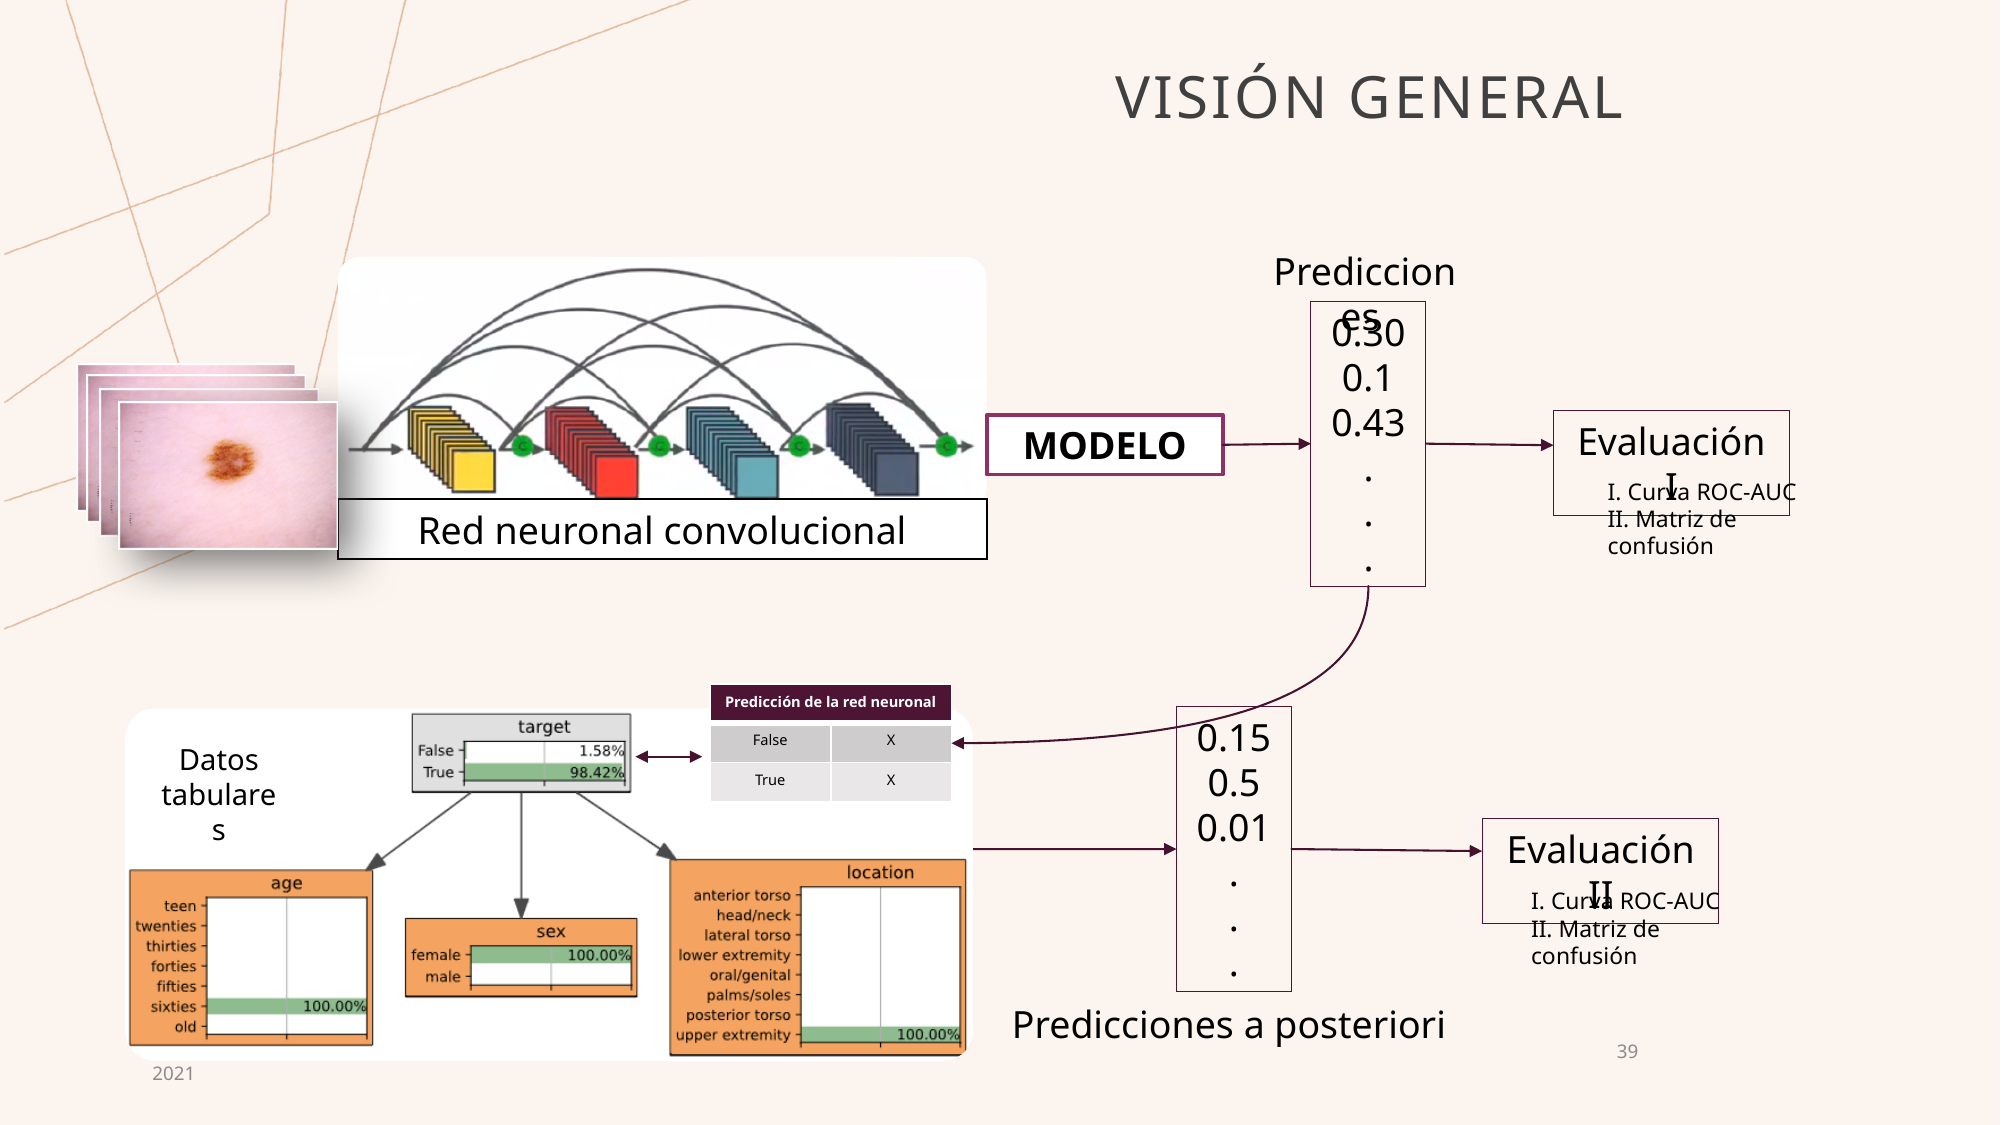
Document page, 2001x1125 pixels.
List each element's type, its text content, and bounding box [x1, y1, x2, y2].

text_box Red neuronal convolucional [382, 498, 988, 560]
text_box Predicciones a posteriori [983, 994, 1485, 1054]
title VISIÓN GENERAL [1100, 52, 1776, 148]
picture [4, 0, 987, 642]
text_box MODELO [987, 414, 1223, 475]
text_box 0.30 0.1 0.43 . . . [1310, 346, 1426, 587]
text_box I. Curva ROC-AUC II. Matriz de confusión [1516, 879, 1776, 977]
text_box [1082, 457, 1238, 875]
slide_number 39 [1203, 1022, 1654, 1083]
text_box 0.15 0.5 0.01 . . . [1176, 706, 1292, 992]
text_box Evaluación I [1553, 410, 1790, 516]
slide_number 2021 [137, 1061, 588, 1103]
text_box Predicciones [1250, 240, 1480, 346]
table_header Predicción de la red neuronal [711, 685, 951, 708]
footer Presentación de TFG [453, 1022, 1129, 1083]
text_box Evaluación II [1482, 818, 1719, 924]
picture [125, 708, 974, 1061]
text_box I. Curva ROC-AUC II. Matriz de confusión [1593, 469, 1853, 567]
